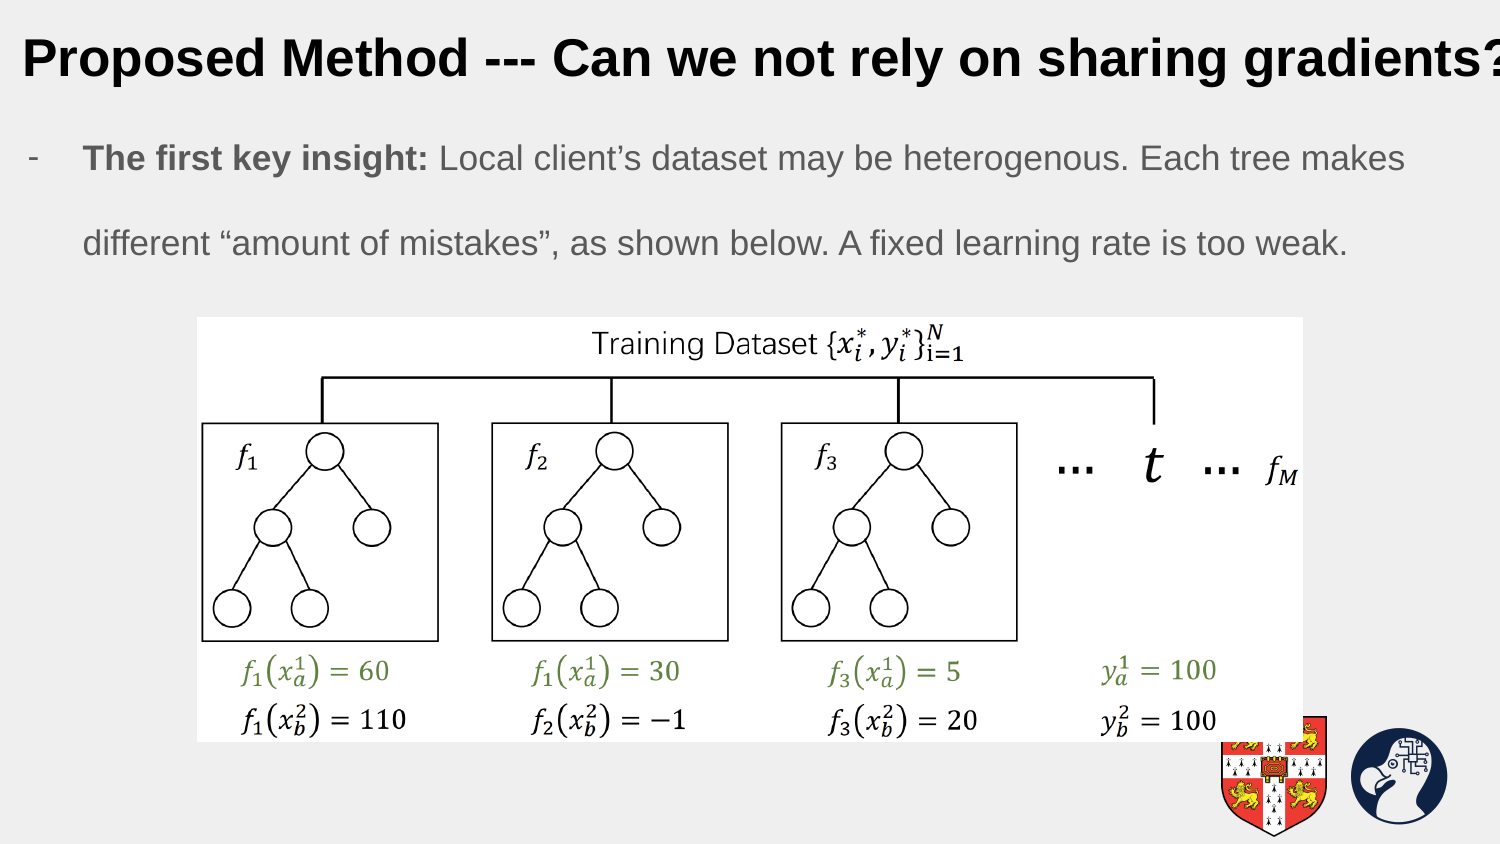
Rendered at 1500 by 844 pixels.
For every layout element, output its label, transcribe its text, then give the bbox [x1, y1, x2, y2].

list The first key insight: Local client’s dataset may be heterogenous. Each tree makes different “amount of mistakes”, as shown below. A fixed learning rate is too weak. [0, 76, 1500, 304]
picture [196, 316, 1327, 837]
title Proposed Method --- Can we not rely on sharing gradients? [7, 8, 1500, 76]
picture [1343, 720, 1455, 832]
